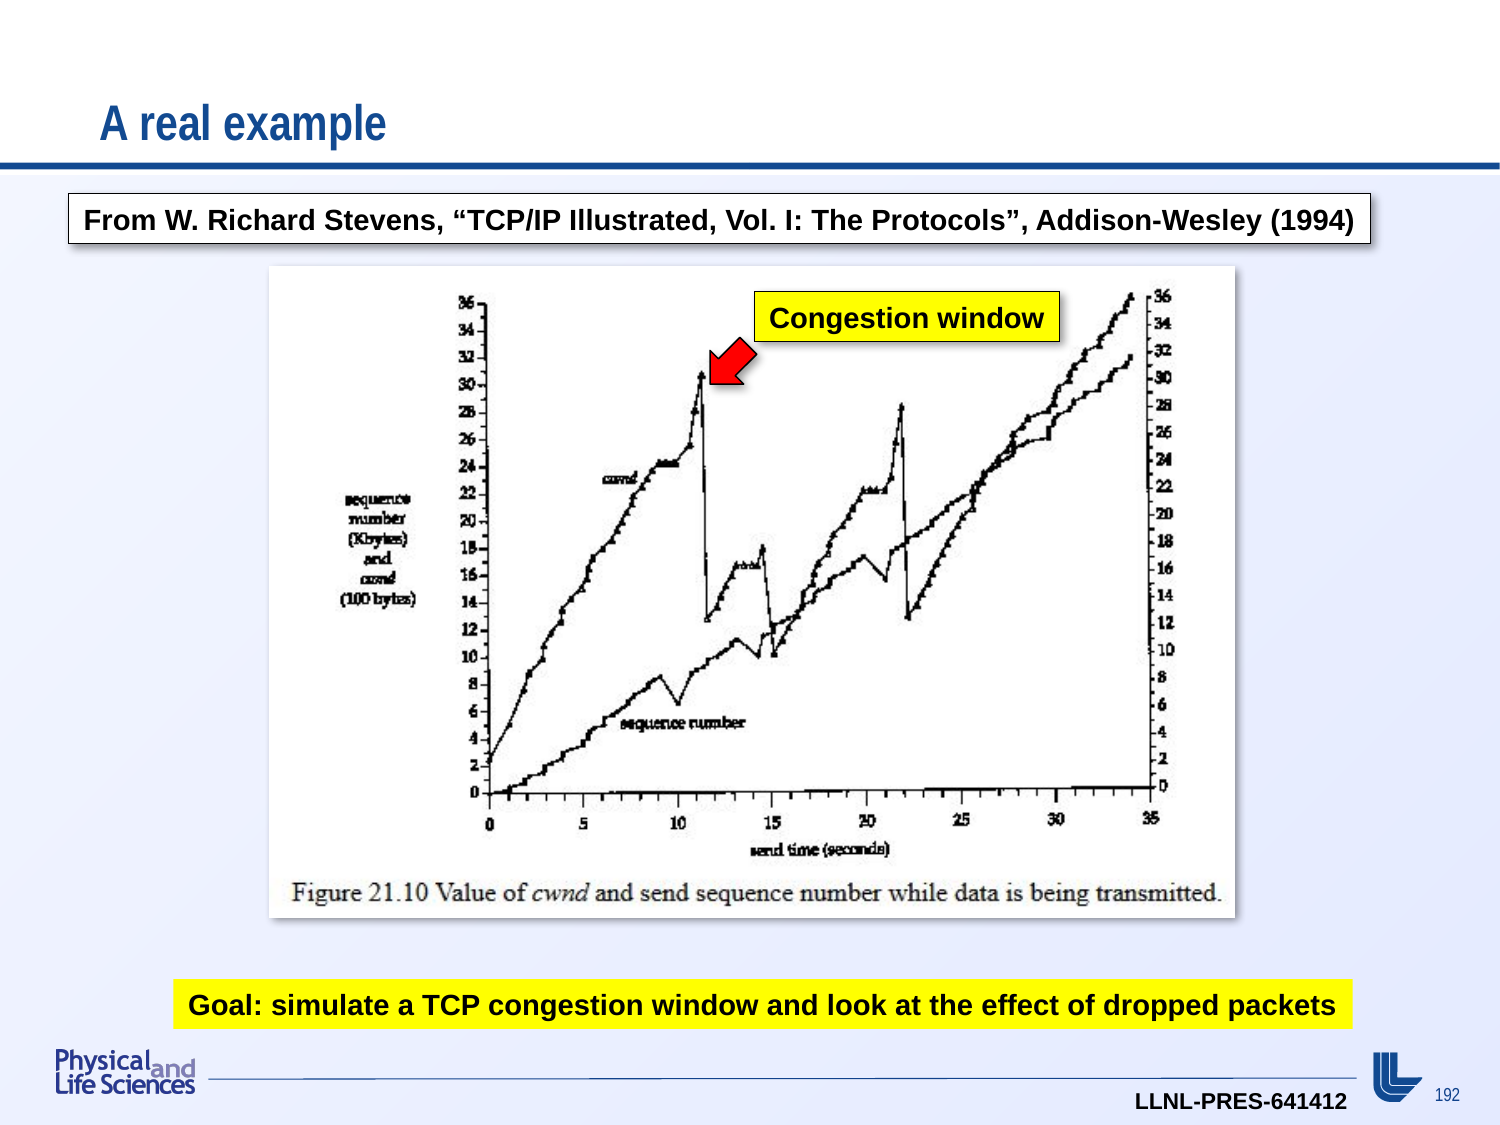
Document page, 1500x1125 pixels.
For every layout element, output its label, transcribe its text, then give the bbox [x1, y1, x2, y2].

picture [56, 1049, 195, 1094]
title A real example [99, 24, 1405, 159]
text_box Goal: simulate a TCP congestion window and look at the effect of dropped packets [173, 979, 1353, 1029]
picture [1365, 1050, 1425, 1108]
text_box From W. Richard Stevens, “TCP/IP Illustrated, Vol. I: The Protocols”, Addison-Wesley (1994) [68, 193, 1371, 244]
picture [269, 266, 1236, 919]
